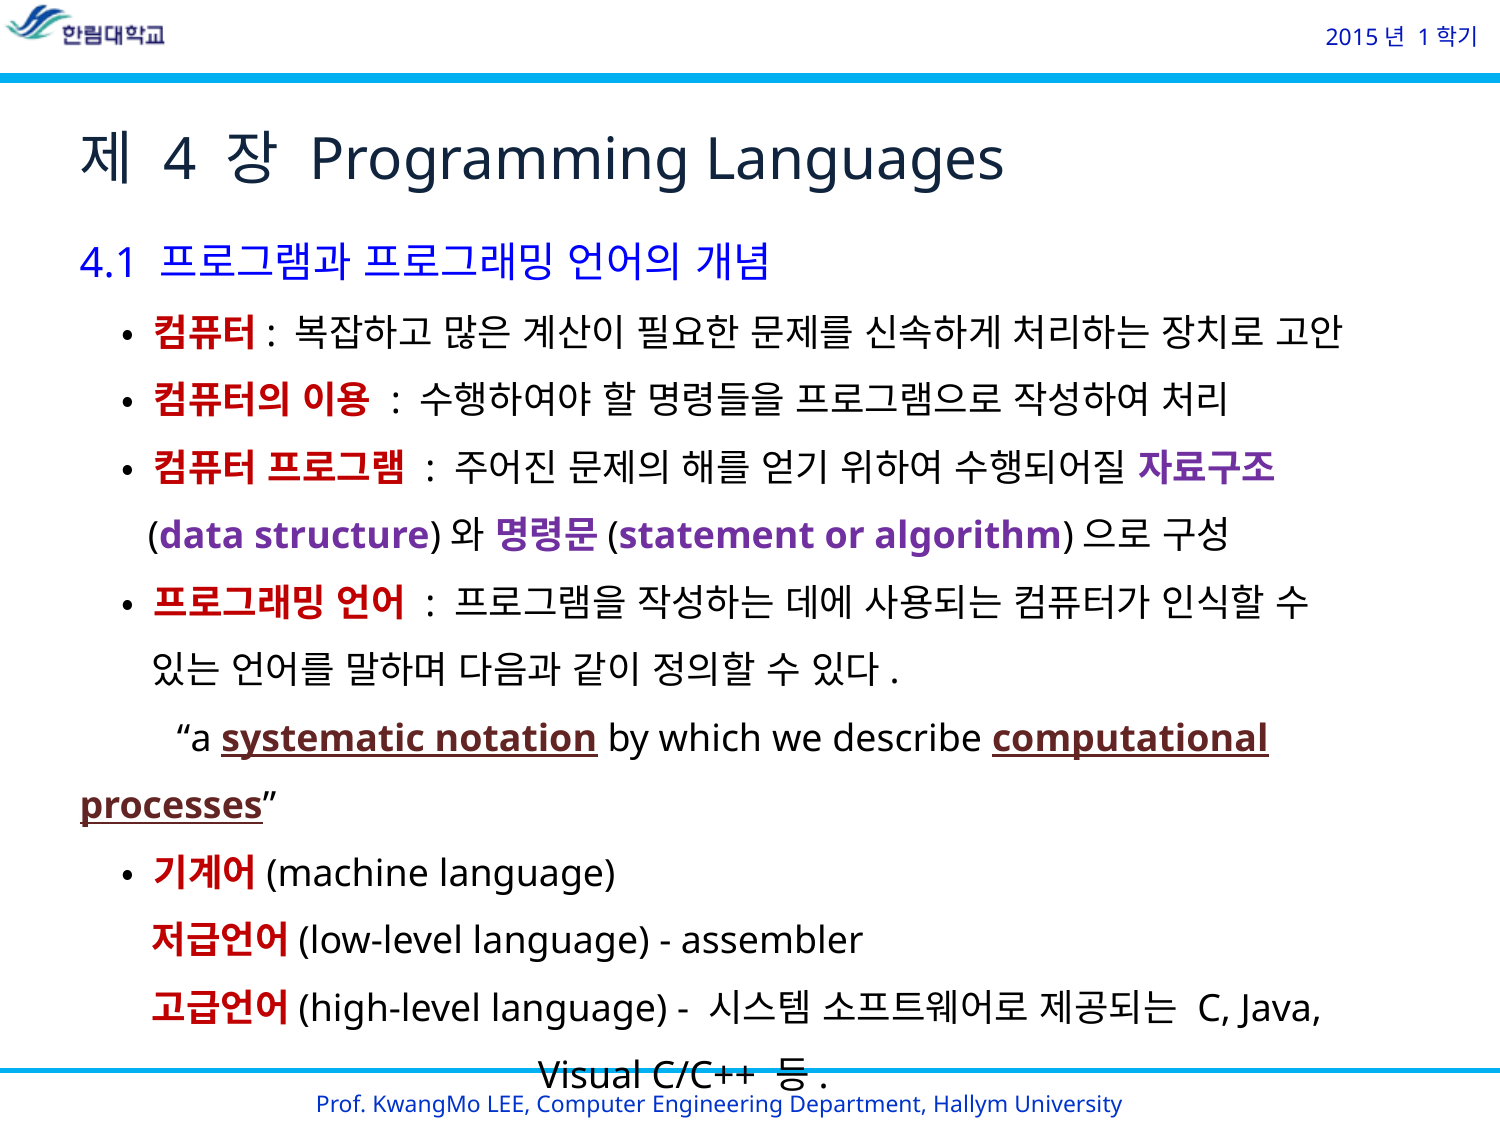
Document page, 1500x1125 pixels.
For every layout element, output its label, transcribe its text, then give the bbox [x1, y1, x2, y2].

text_box Prof. KwangMo LEE, Computer Engineering Department, Hallym University [301, 1104, 1247, 1125]
picture [0, 0, 174, 59]
text_box 제 4 장 Programming Languages 4.1 프로그램과 프로그래밍 언어의 개념 • 컴퓨터: 복잡하고 많은 계산이 필요한 문제를 신속하게 처리하는 장치로 고안 • 컴퓨터의 이용 : 수행하여야 할 명령들을 프로그램으로 작성하여 처리 • 컴퓨터 프로그램 : 주어진 문제의 해를 얻기 위하여 수행되어질 자료구조 (data structure)와 명령문(statement or algorithm)으로 구성 • 프로그래밍 언어 : 프로그램을 작성하는 데에 사용되는 컴퓨터가 인식할 수 있는 언어를 말하며 다음과 같이 정의할 수 있다. “a systematic notation by which we describe computational processes” • 기계어(machine language) 저급언어(low-level language) - assembler 고급언어(high-level language) - 시스템 소프트웨어로 제공되는 C, Java, Visual C/C++ 등. [64, 1079, 1471, 1104]
text_box 제 4 장 Programming Languages 4.1 프로그램과 프로그래밍 언어의 개념 • 컴퓨터: 복잡하고 많은 계산이 필요한 문제를 신속하게 처리하는 장치로 고안 • 컴퓨터의 이용 : 수행하여야 할 명령들을 프로그램으로 작성하여 처리 • 컴퓨터 프로그램 : 주어진 문제의 해를 얻기 위하여 수행되어질 자료구조 (data structure)와 명령문(statement or algorithm)으로 구성 • 프로그래밍 언어 : 프로그램을 작성하는 데에 사용되는 컴퓨터가 인식할 수 있는 언어를 말하며 다음과 같이 정의할 수 있다. “a systematic notation by which we describe computational processes” • 기계어(machine language) 저급언어(low-level language) - assembler 고급언어(high-level language) - 시스템 소프트웨어로 제공되는 C, Java, Visual C/C++ 등. [64, 113, 1471, 1069]
text_box 2015년 1학기 [1310, 14, 1500, 58]
